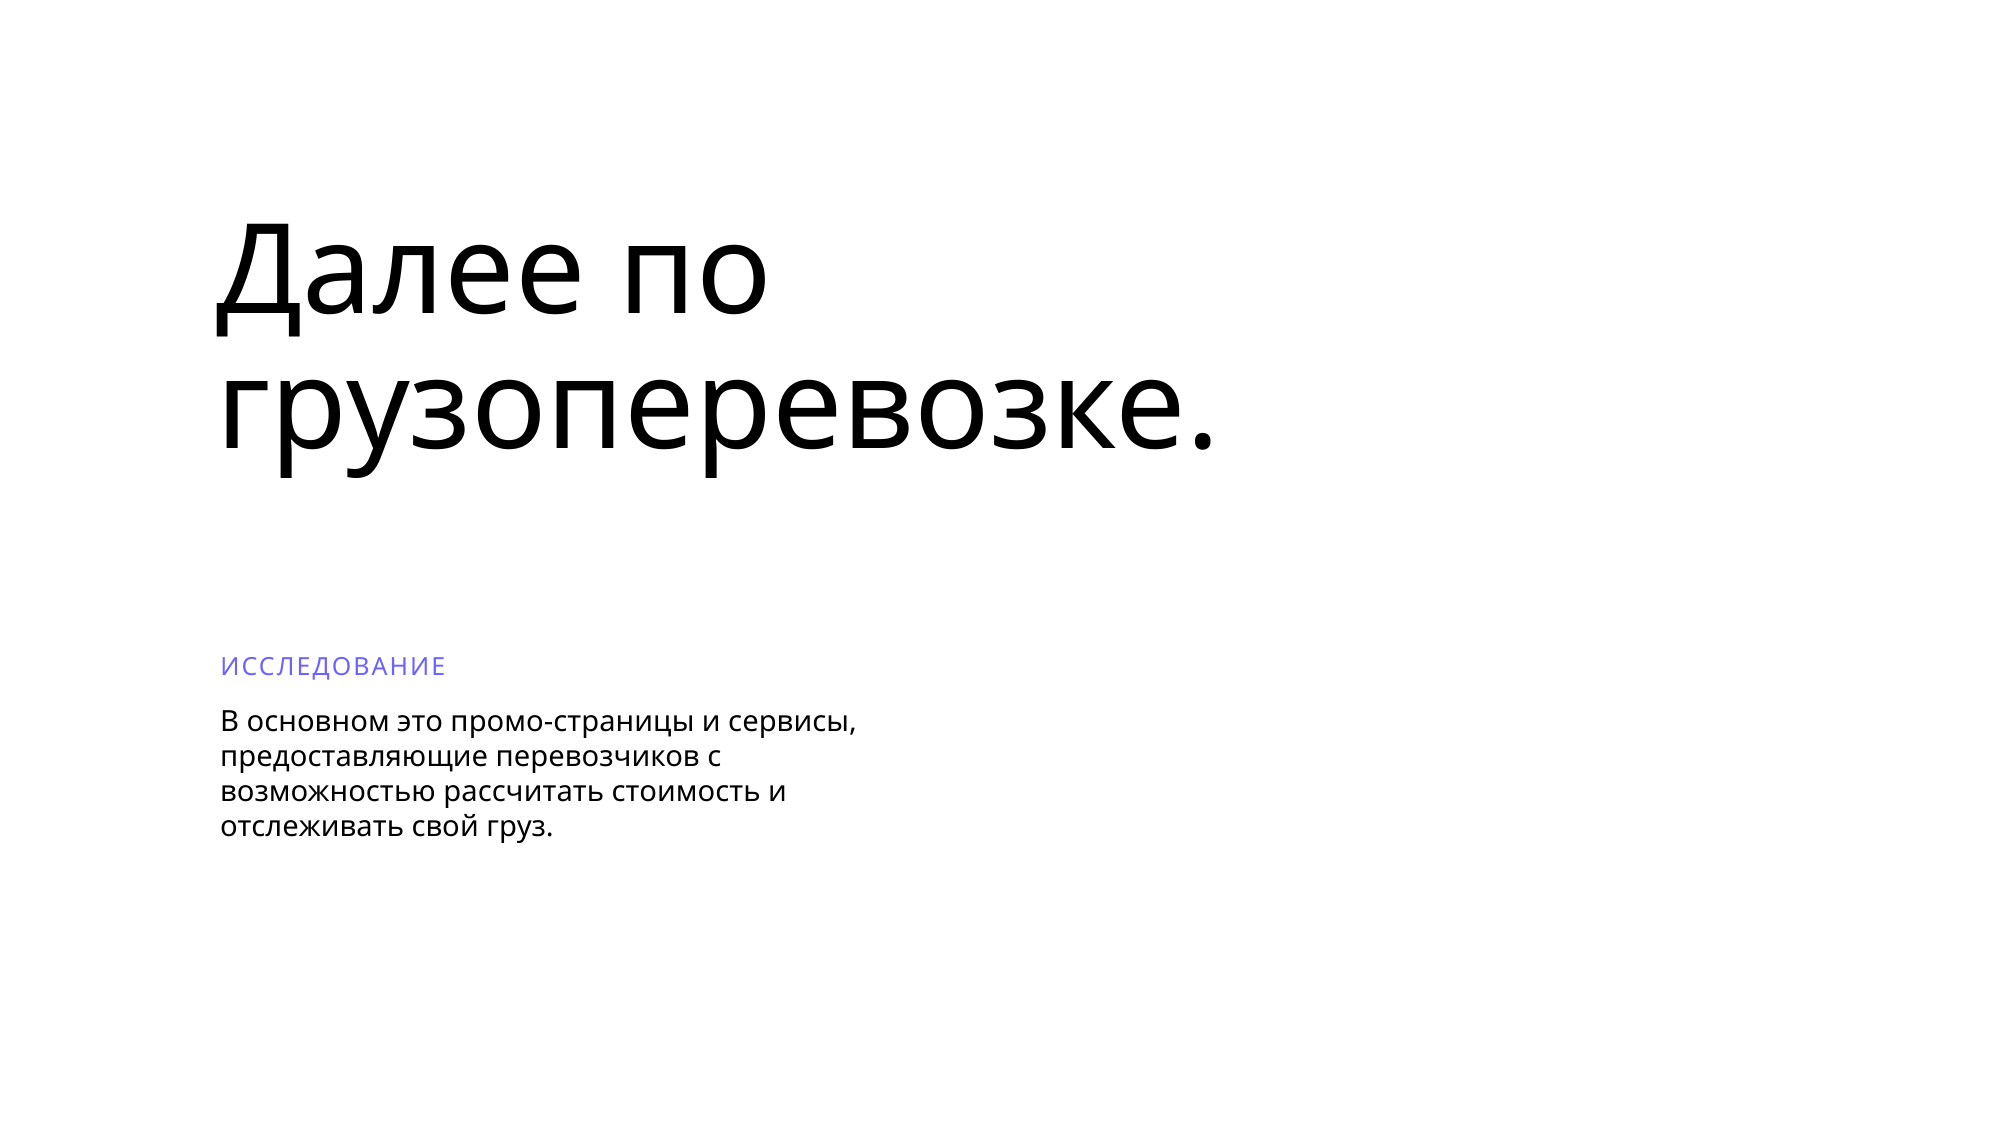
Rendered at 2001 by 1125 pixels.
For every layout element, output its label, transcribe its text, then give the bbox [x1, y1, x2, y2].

text_box Далее по грузоперевозке. [216, 198, 1776, 476]
text_box ИССЛЕДОВАНИЕ [220, 644, 518, 681]
text_box В основном это промо-страницы и сервисы, предоставляющие перевозчиков с возможностью рассчитать стоимость и отслеживать свой груз. [220, 702, 929, 843]
